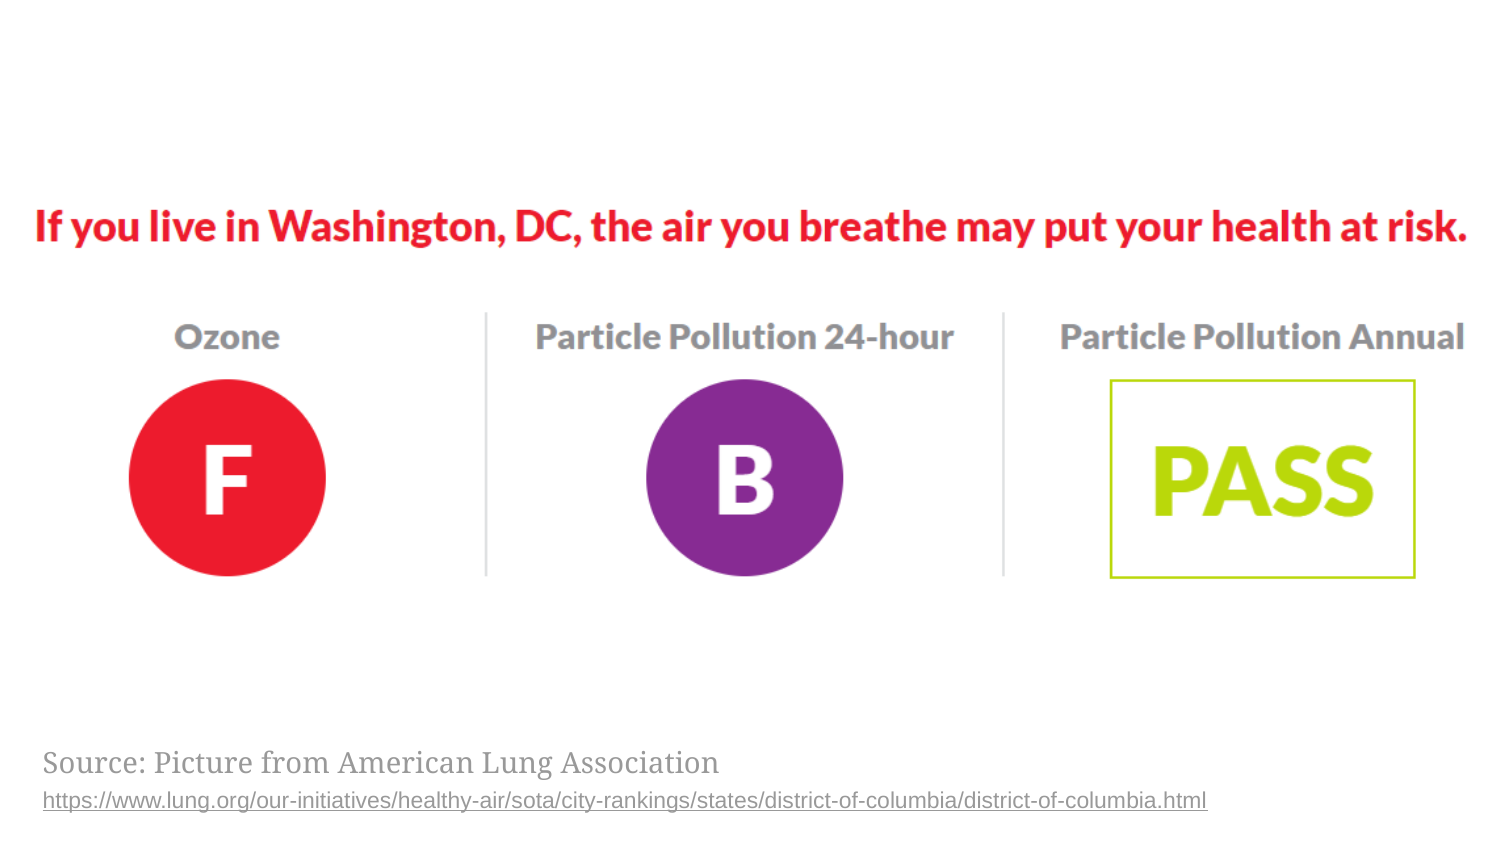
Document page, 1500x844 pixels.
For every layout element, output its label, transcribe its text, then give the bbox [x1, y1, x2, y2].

picture [24, 189, 1476, 605]
text_box Source: Picture from American Lung Association https://www.lung.org/our-initiatives/healthy-air/sota/city-rankings/states/district-of-columbia/district-of-columbia.html [27, 729, 1437, 822]
